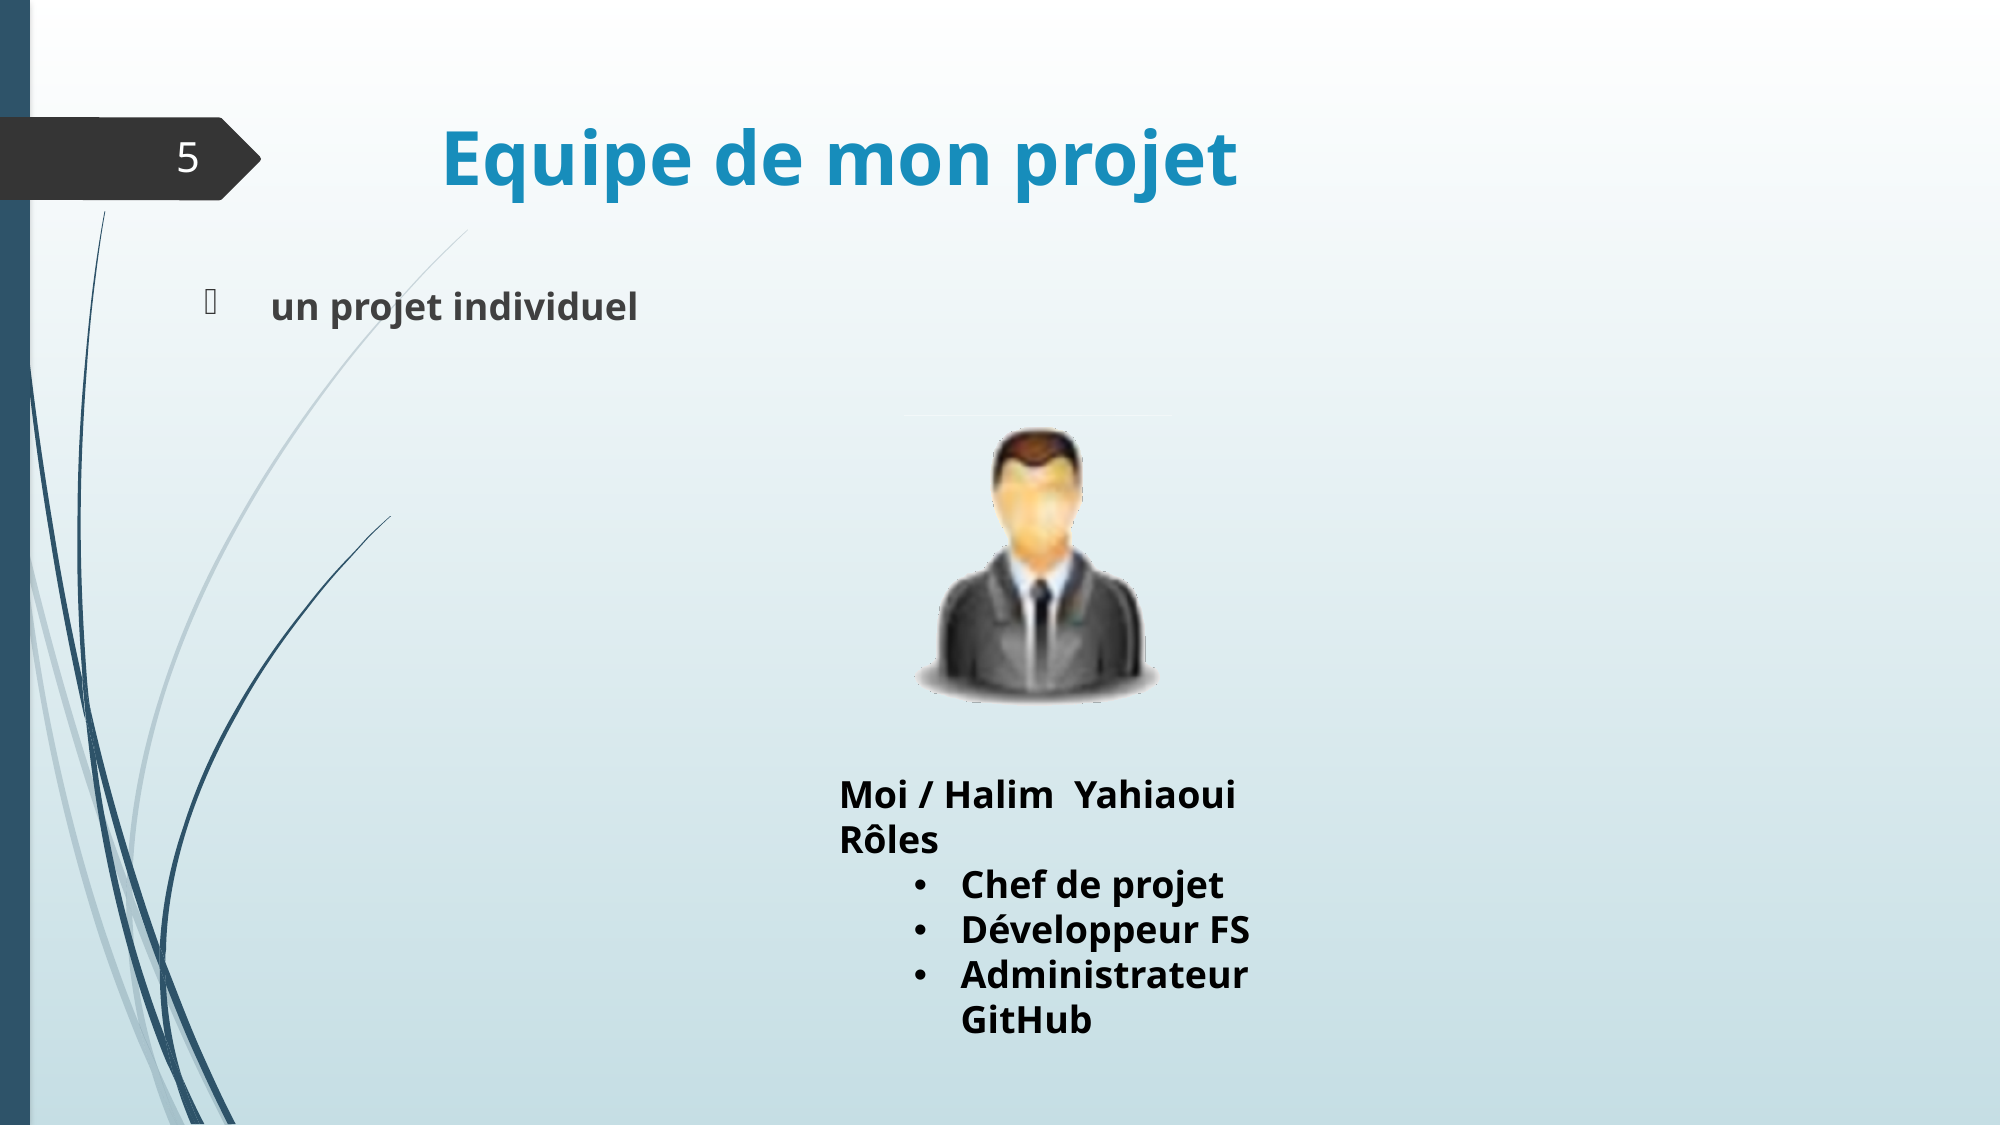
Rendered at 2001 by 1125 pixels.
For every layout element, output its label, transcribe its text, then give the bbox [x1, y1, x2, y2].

text_box Moi / Halim Yahiaoui Rôles Chef de projet Développeur FS Administrateur GitHub [823, 764, 1385, 1049]
picture [904, 414, 1172, 711]
title Equipe de mon projet [425, 102, 1888, 275]
slide_number 5 [87, 129, 216, 190]
list un projet individuel [189, 275, 1888, 970]
